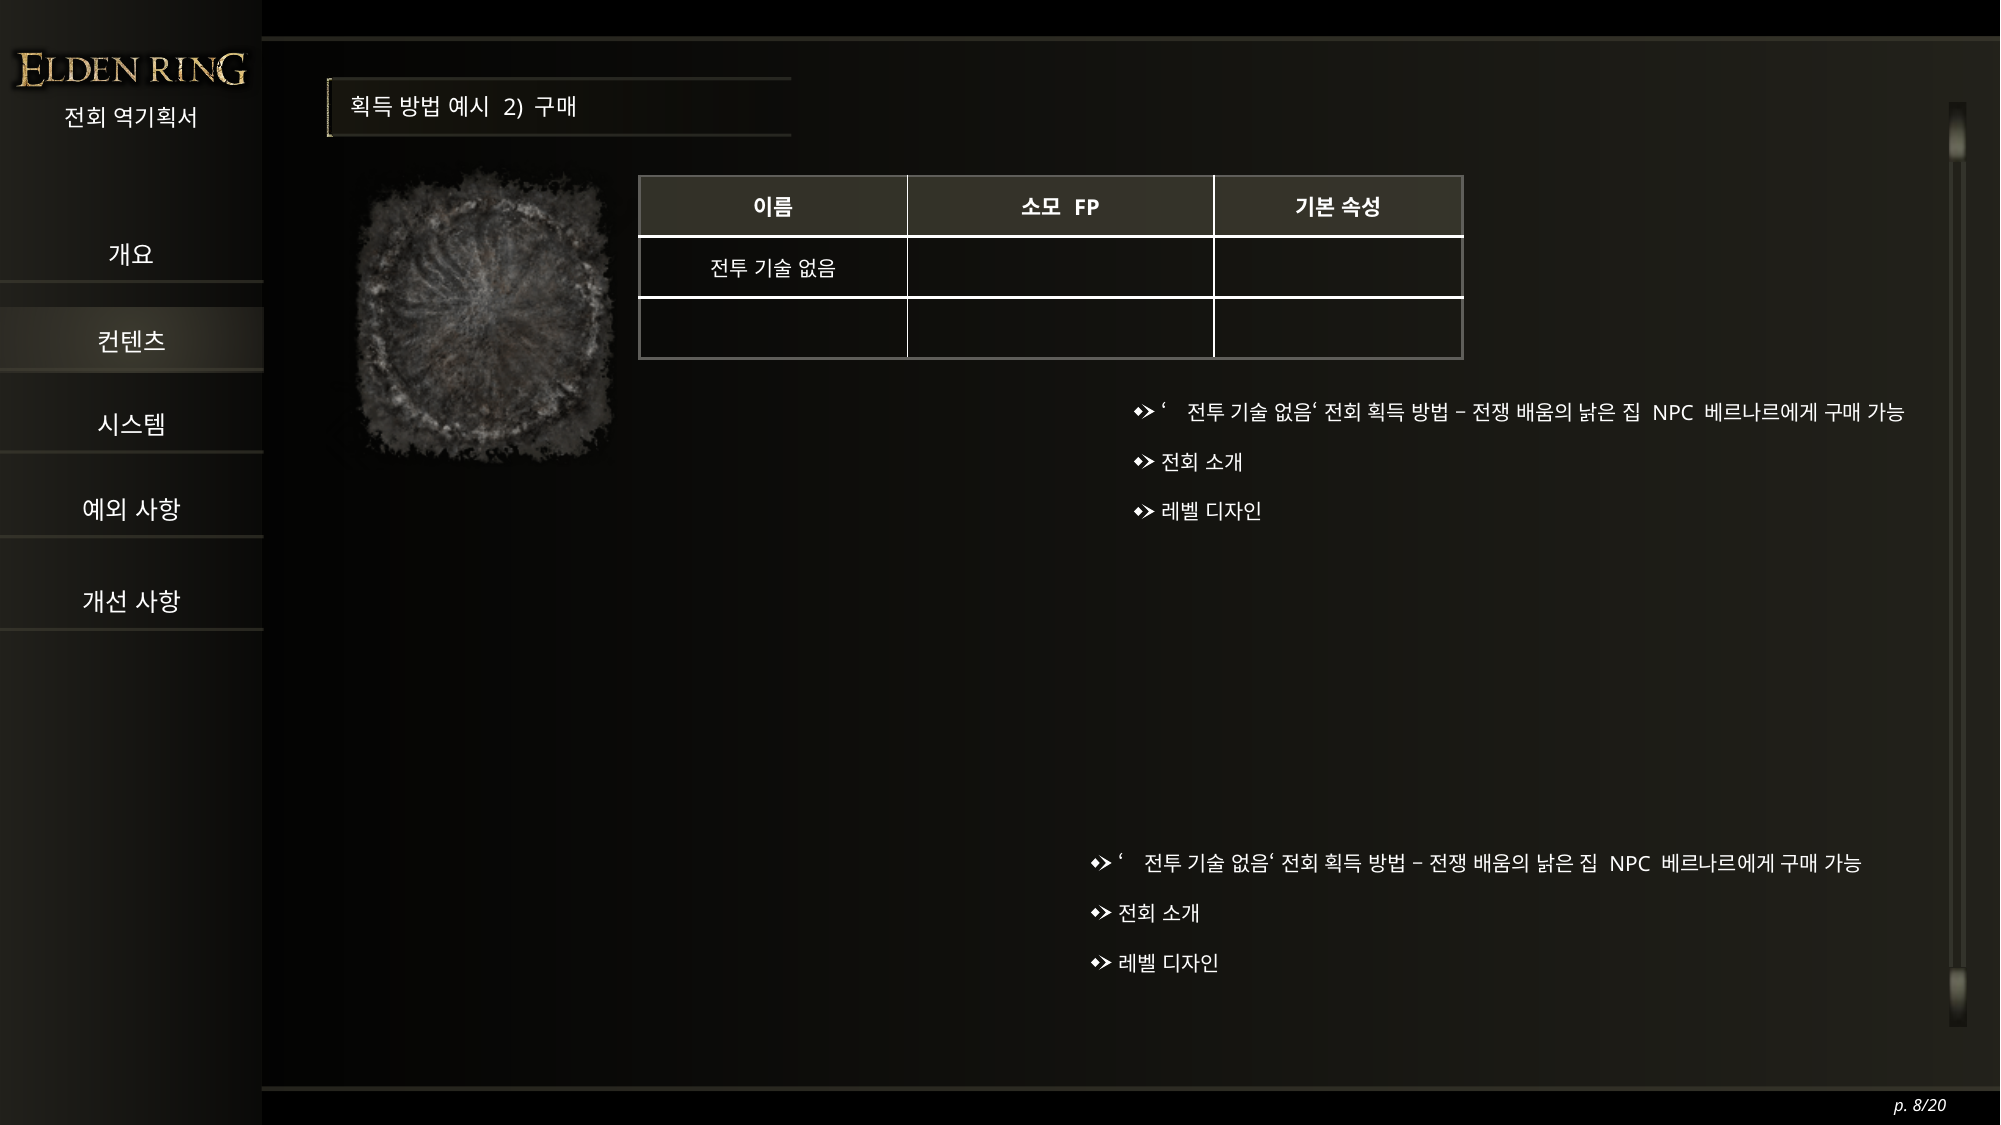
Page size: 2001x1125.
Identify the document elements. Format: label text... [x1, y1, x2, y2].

table_cell [908, 238, 1213, 296]
table_cell 전투 기술 없음 [641, 238, 907, 296]
table_cell [908, 299, 1213, 357]
picture [1090, 954, 1107, 971]
picture [1133, 453, 1150, 470]
picture [1133, 503, 1150, 520]
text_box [326, 76, 792, 138]
table_header 이름 [641, 177, 907, 235]
text_box ‘전투 기술 없음‘ 전회 획득 방법 – 전쟁 배움의 낡은 집 NPC 베르나르에게 구매 가능 전회 소개 레벨 디자인 [1118, 391, 1921, 532]
picture [1090, 904, 1107, 921]
table_cell [1215, 238, 1461, 296]
text_box ‘전투 기술 없음‘ 전회 획득 방법 – 전쟁 배움의 낡은 집 NPC 베르나르에게 구매 가능 전회 소개 레벨 디자인 [1075, 843, 1878, 983]
picture [1948, 102, 1967, 162]
table_header 기본 속성 [1215, 177, 1461, 235]
table_cell [1215, 299, 1461, 357]
picture [1090, 854, 1107, 872]
picture [1133, 403, 1150, 420]
slide_number p. 8/20 [1818, 1088, 1962, 1125]
table_cell [641, 299, 907, 357]
picture [0, 47, 280, 93]
table_header 소모 FP [908, 177, 1213, 235]
picture [1949, 968, 1967, 1027]
picture [326, 156, 640, 471]
